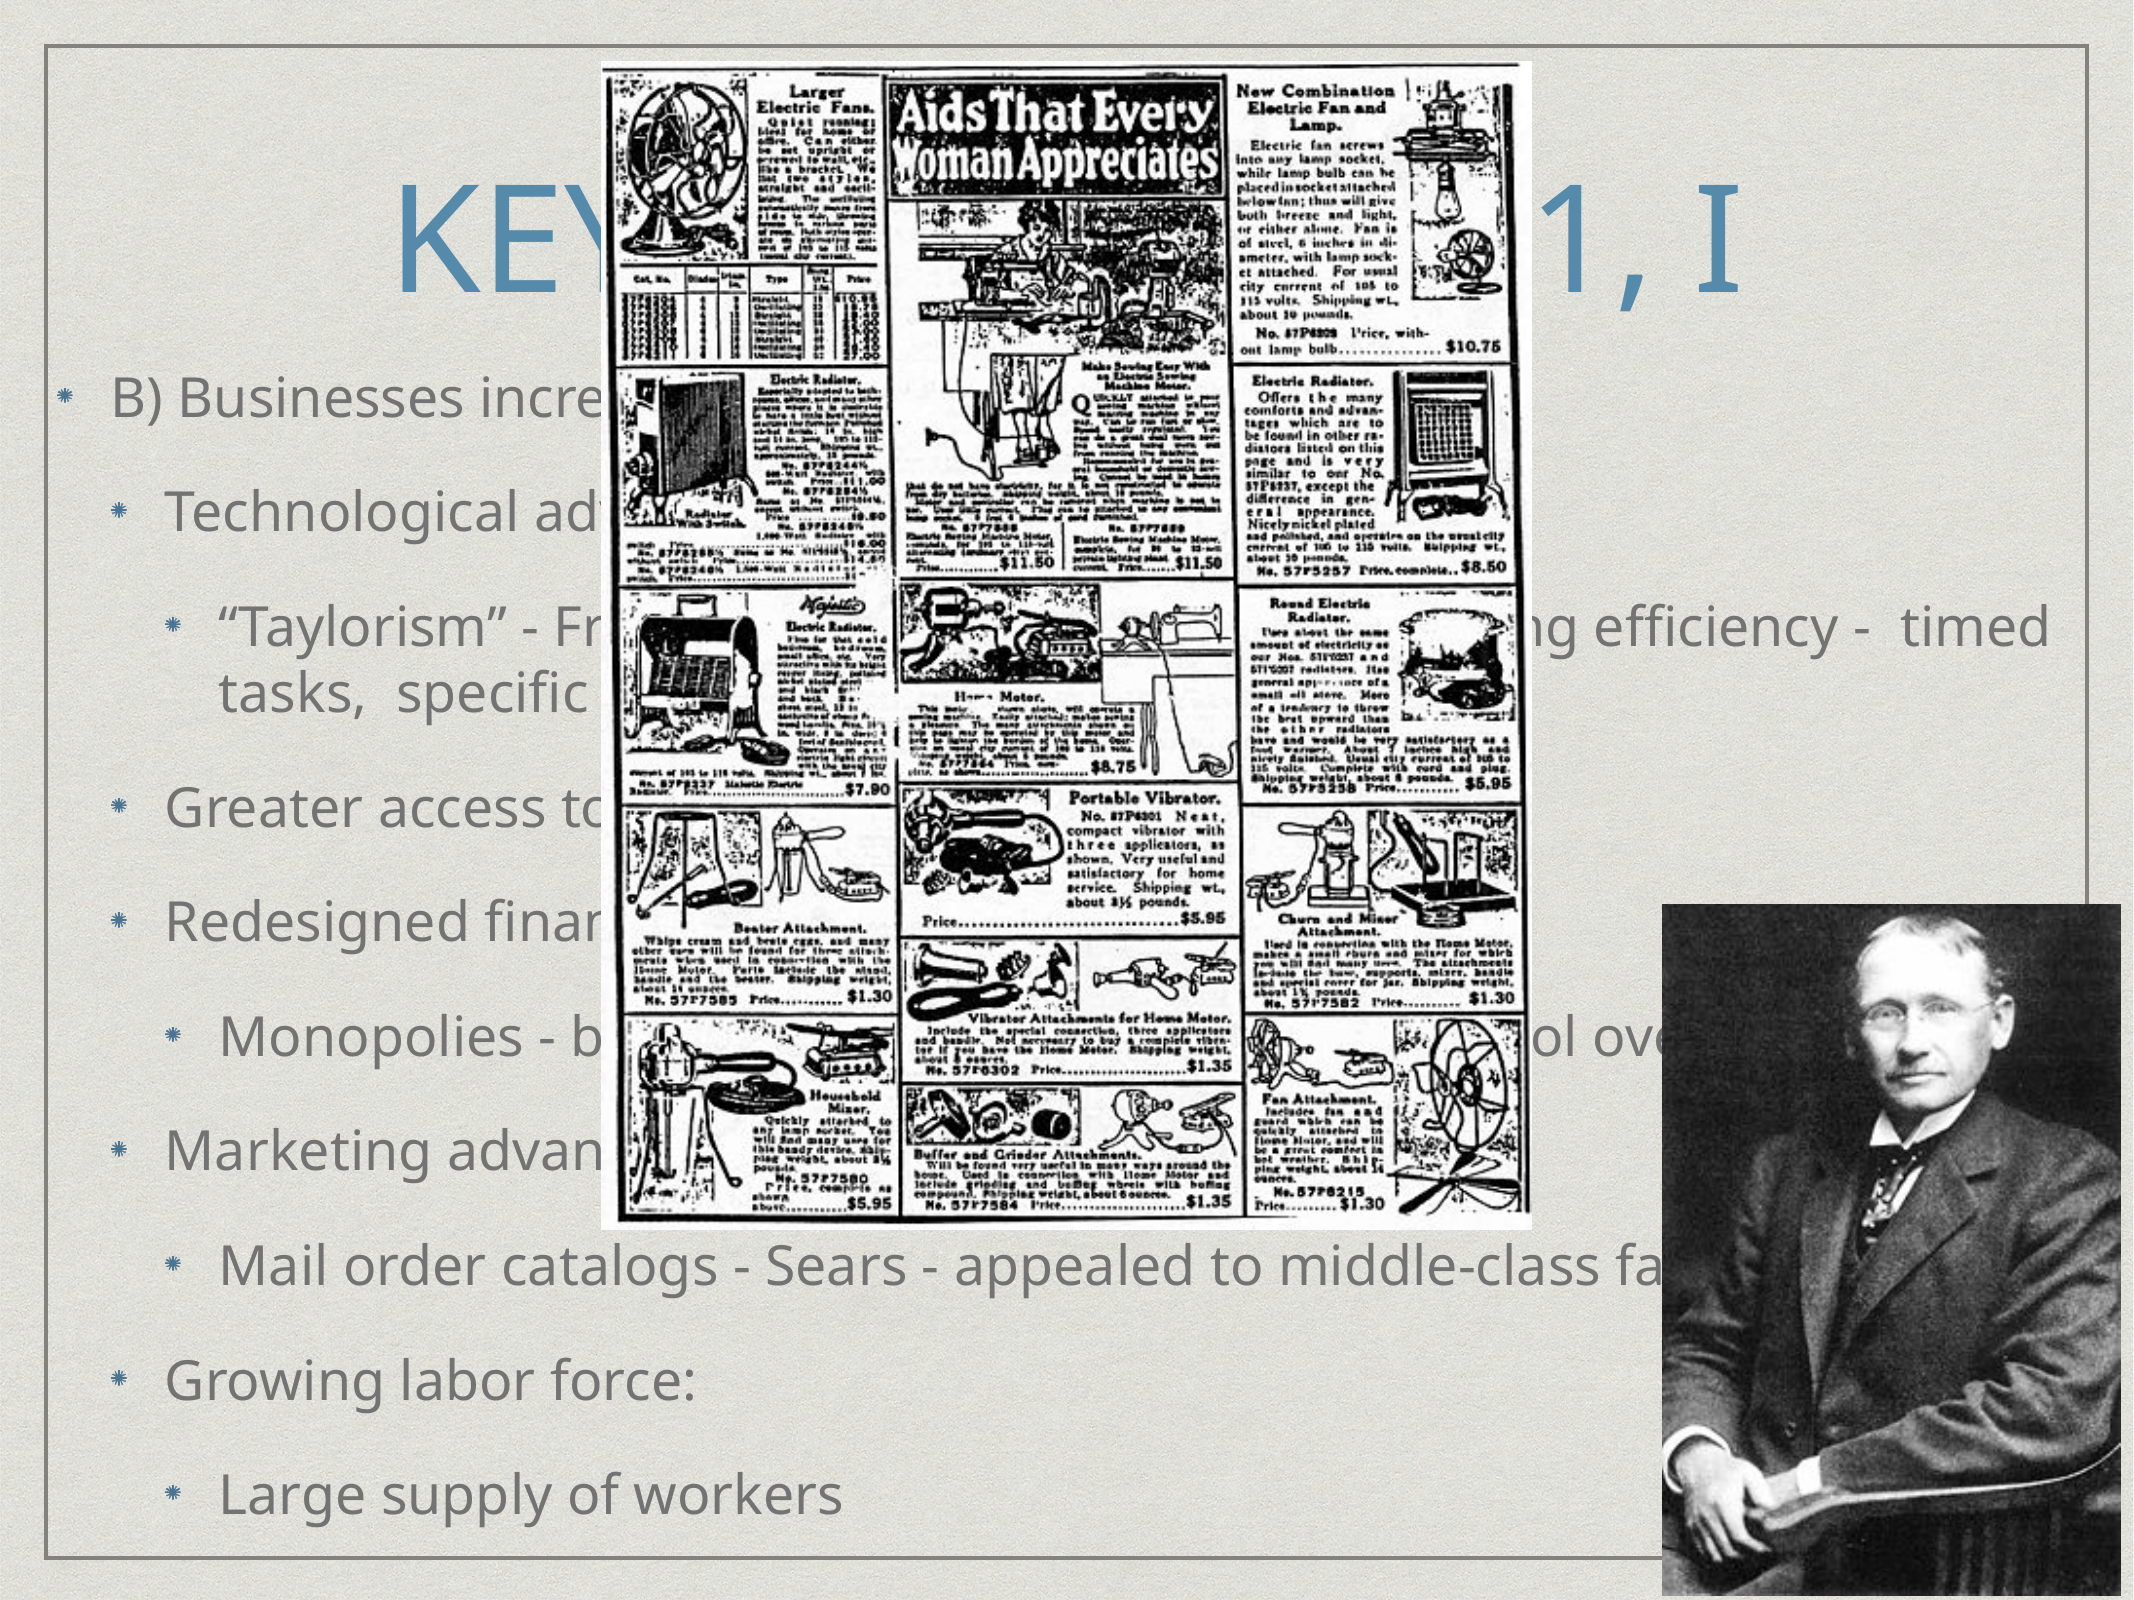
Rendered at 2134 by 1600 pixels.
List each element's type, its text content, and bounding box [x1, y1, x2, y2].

title KEY CONCEPT 6.1, I [170, 43, 1963, 332]
list B) Businesses increased the production of goods by: Technological advances: “Taylorism” - Frederick Taylor - focused on improving efficiency - timed tasks, specific tasks for workers Greater access to natural resources - lumber Redesigned financial and management structures: Monopolies - businesses sought to have sole control over an industry Marketing advances: Mail order catalogs - Sears - appealed to middle-class families Growing labor force: Large supply of workers [48, 332, 2086, 1555]
picture [0, 0, 2134, 1600]
